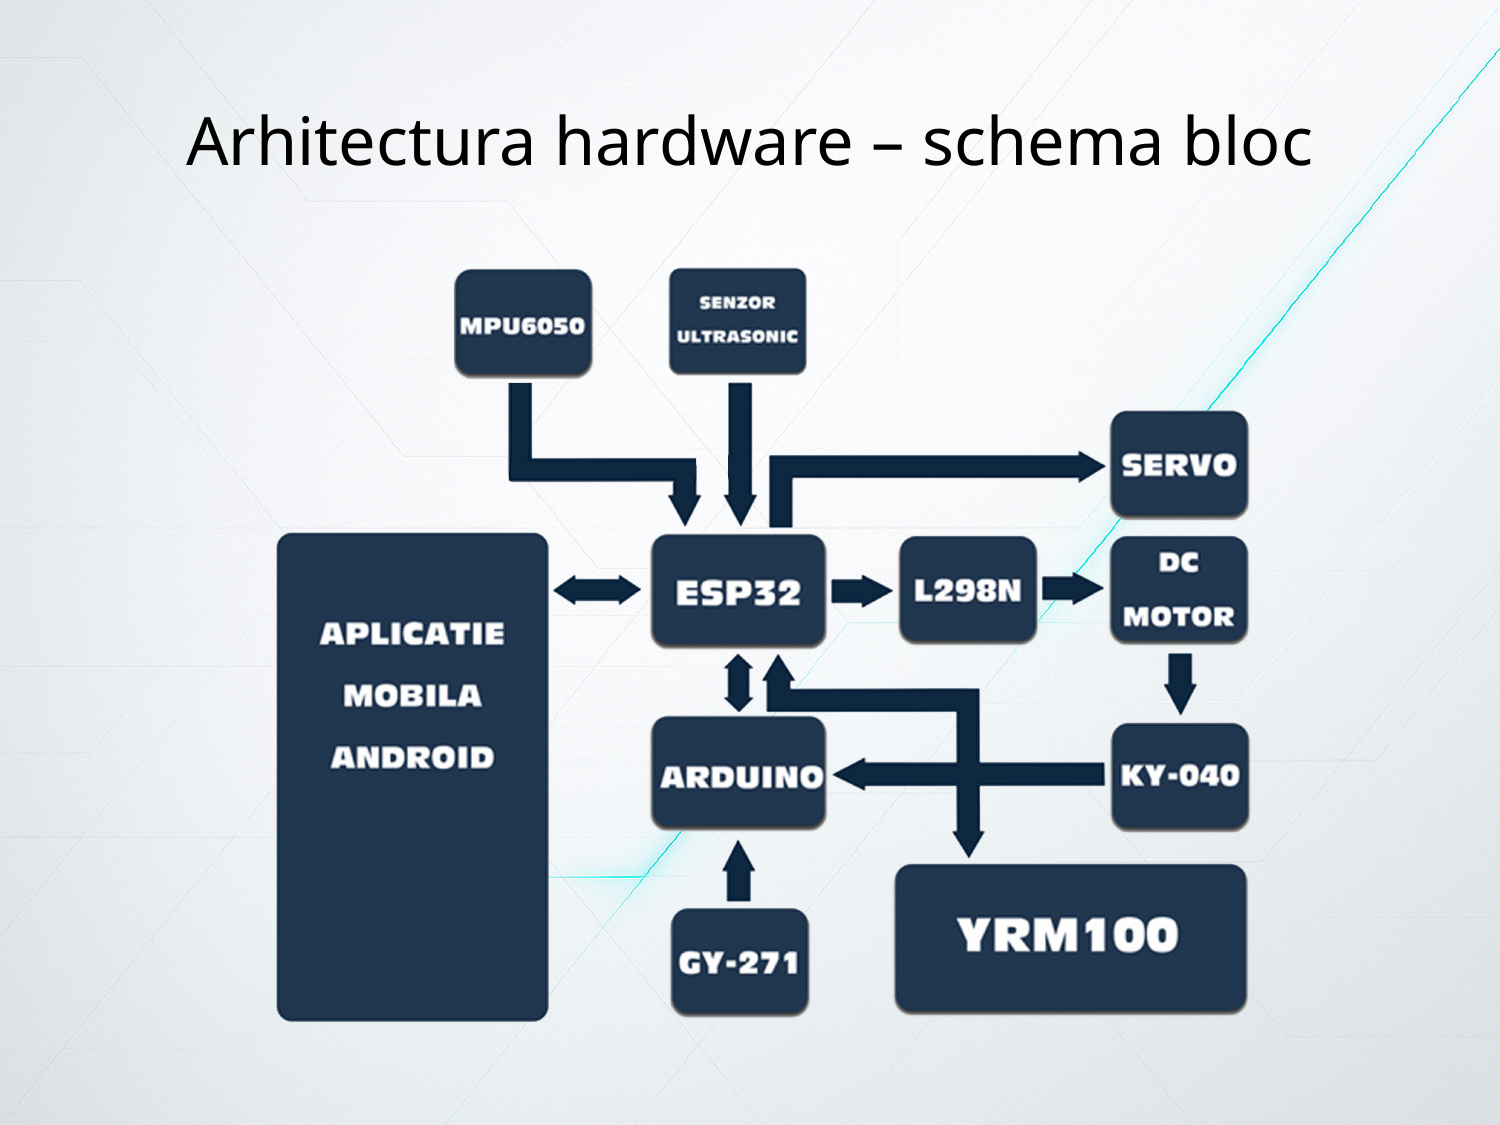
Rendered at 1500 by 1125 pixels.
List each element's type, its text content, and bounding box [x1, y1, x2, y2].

title Arhitectura hardware – schema bloc [75, 45, 1425, 233]
picture [0, 0, 1500, 1125]
